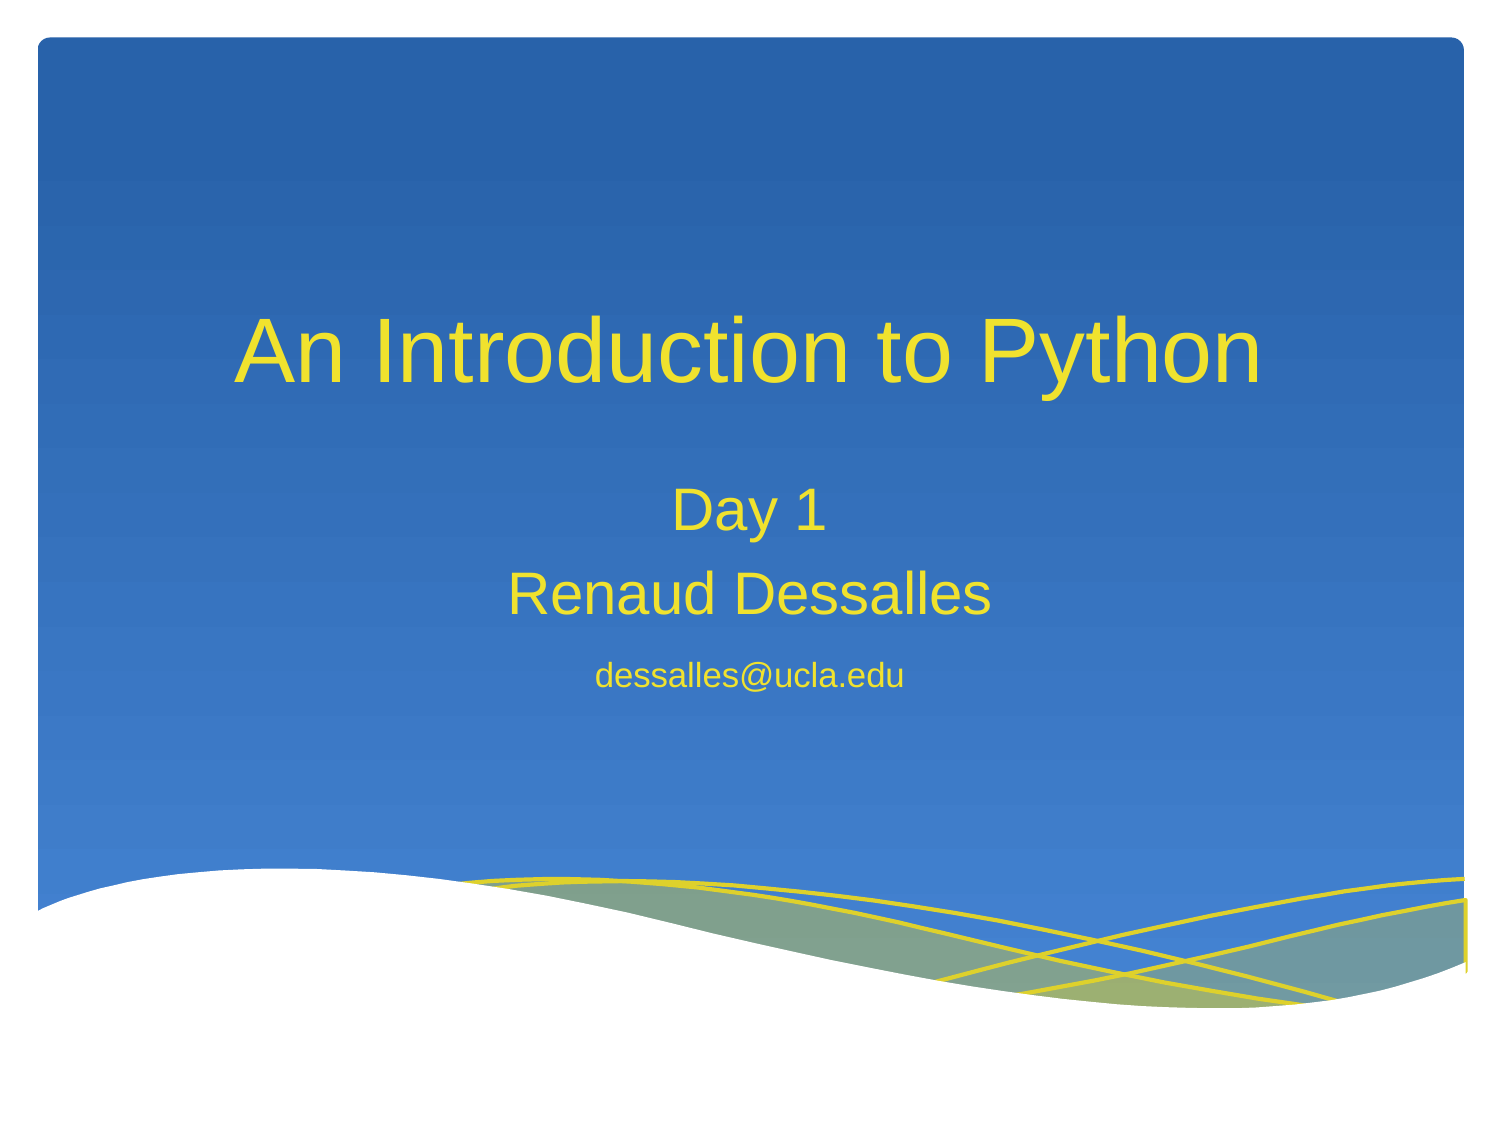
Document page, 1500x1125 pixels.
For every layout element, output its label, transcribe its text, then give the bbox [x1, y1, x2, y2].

title An Introduction to Python [112, 116, 1388, 409]
subtitle Day 1 Renaud Dessalles dessalles@ucla.edu [225, 462, 1275, 705]
